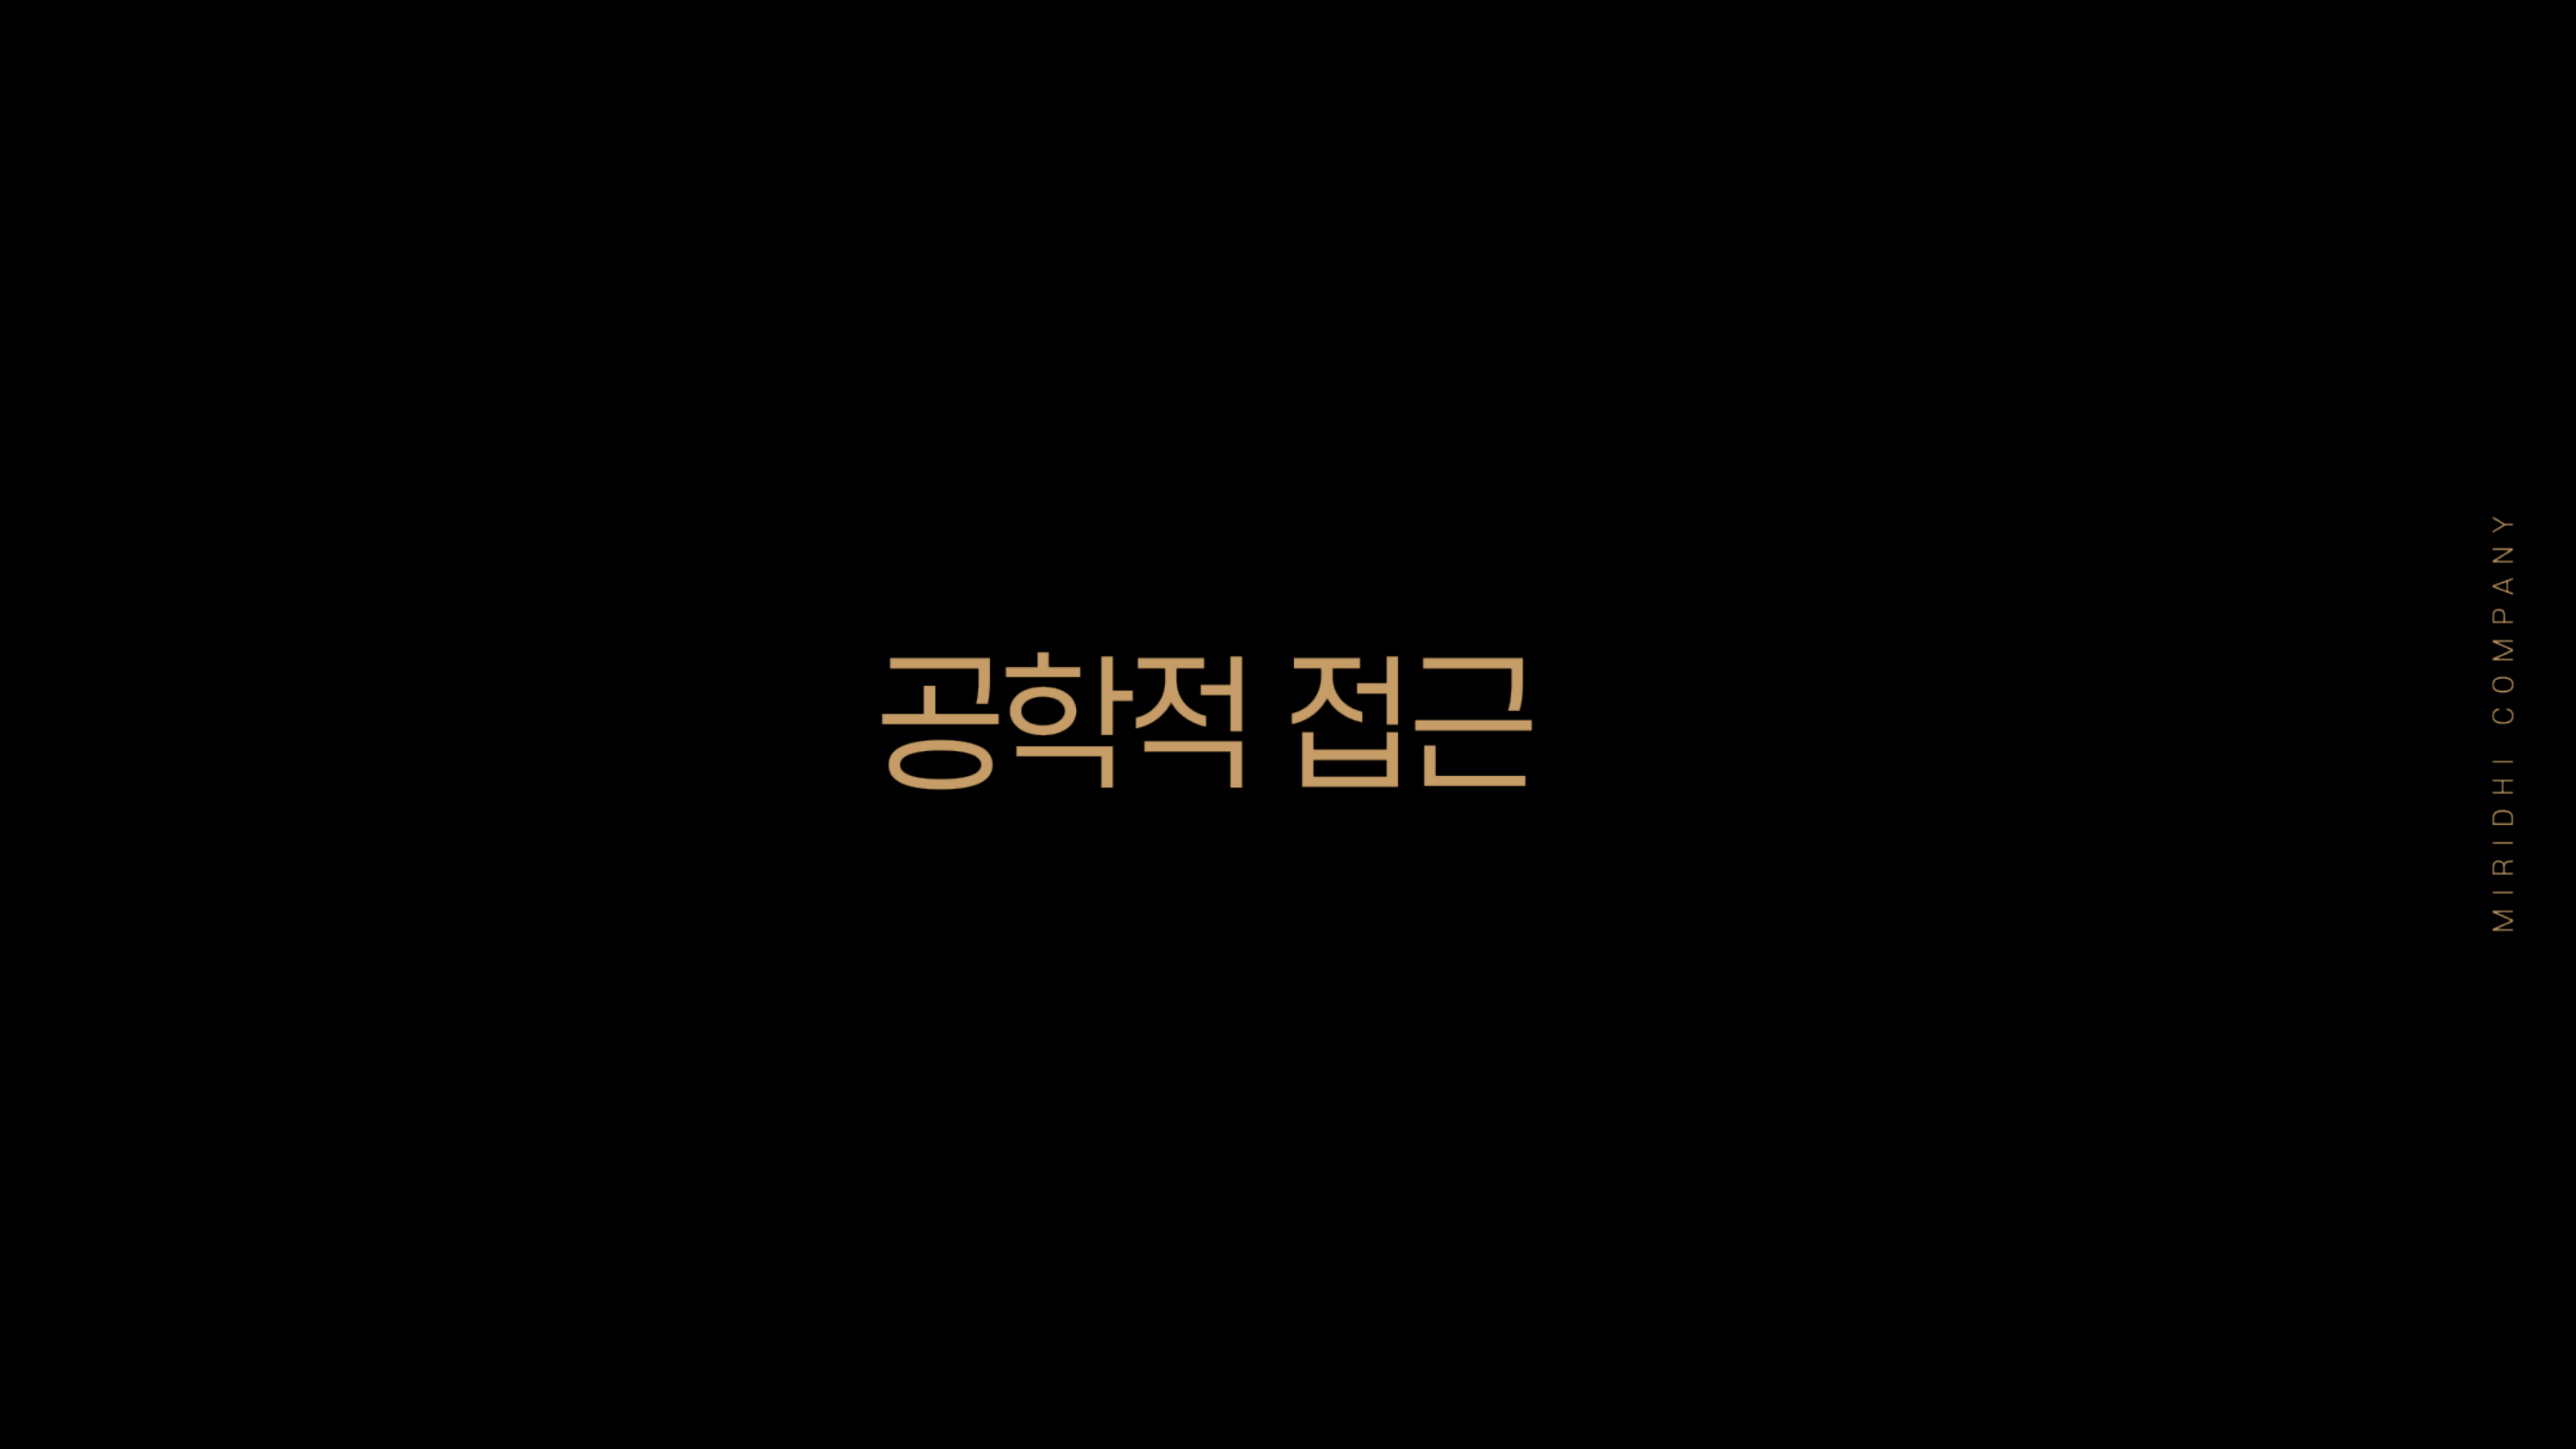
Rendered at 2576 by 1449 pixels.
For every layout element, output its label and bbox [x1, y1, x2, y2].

picture [851, 598, 1595, 853]
picture [2235, 505, 2576, 1038]
